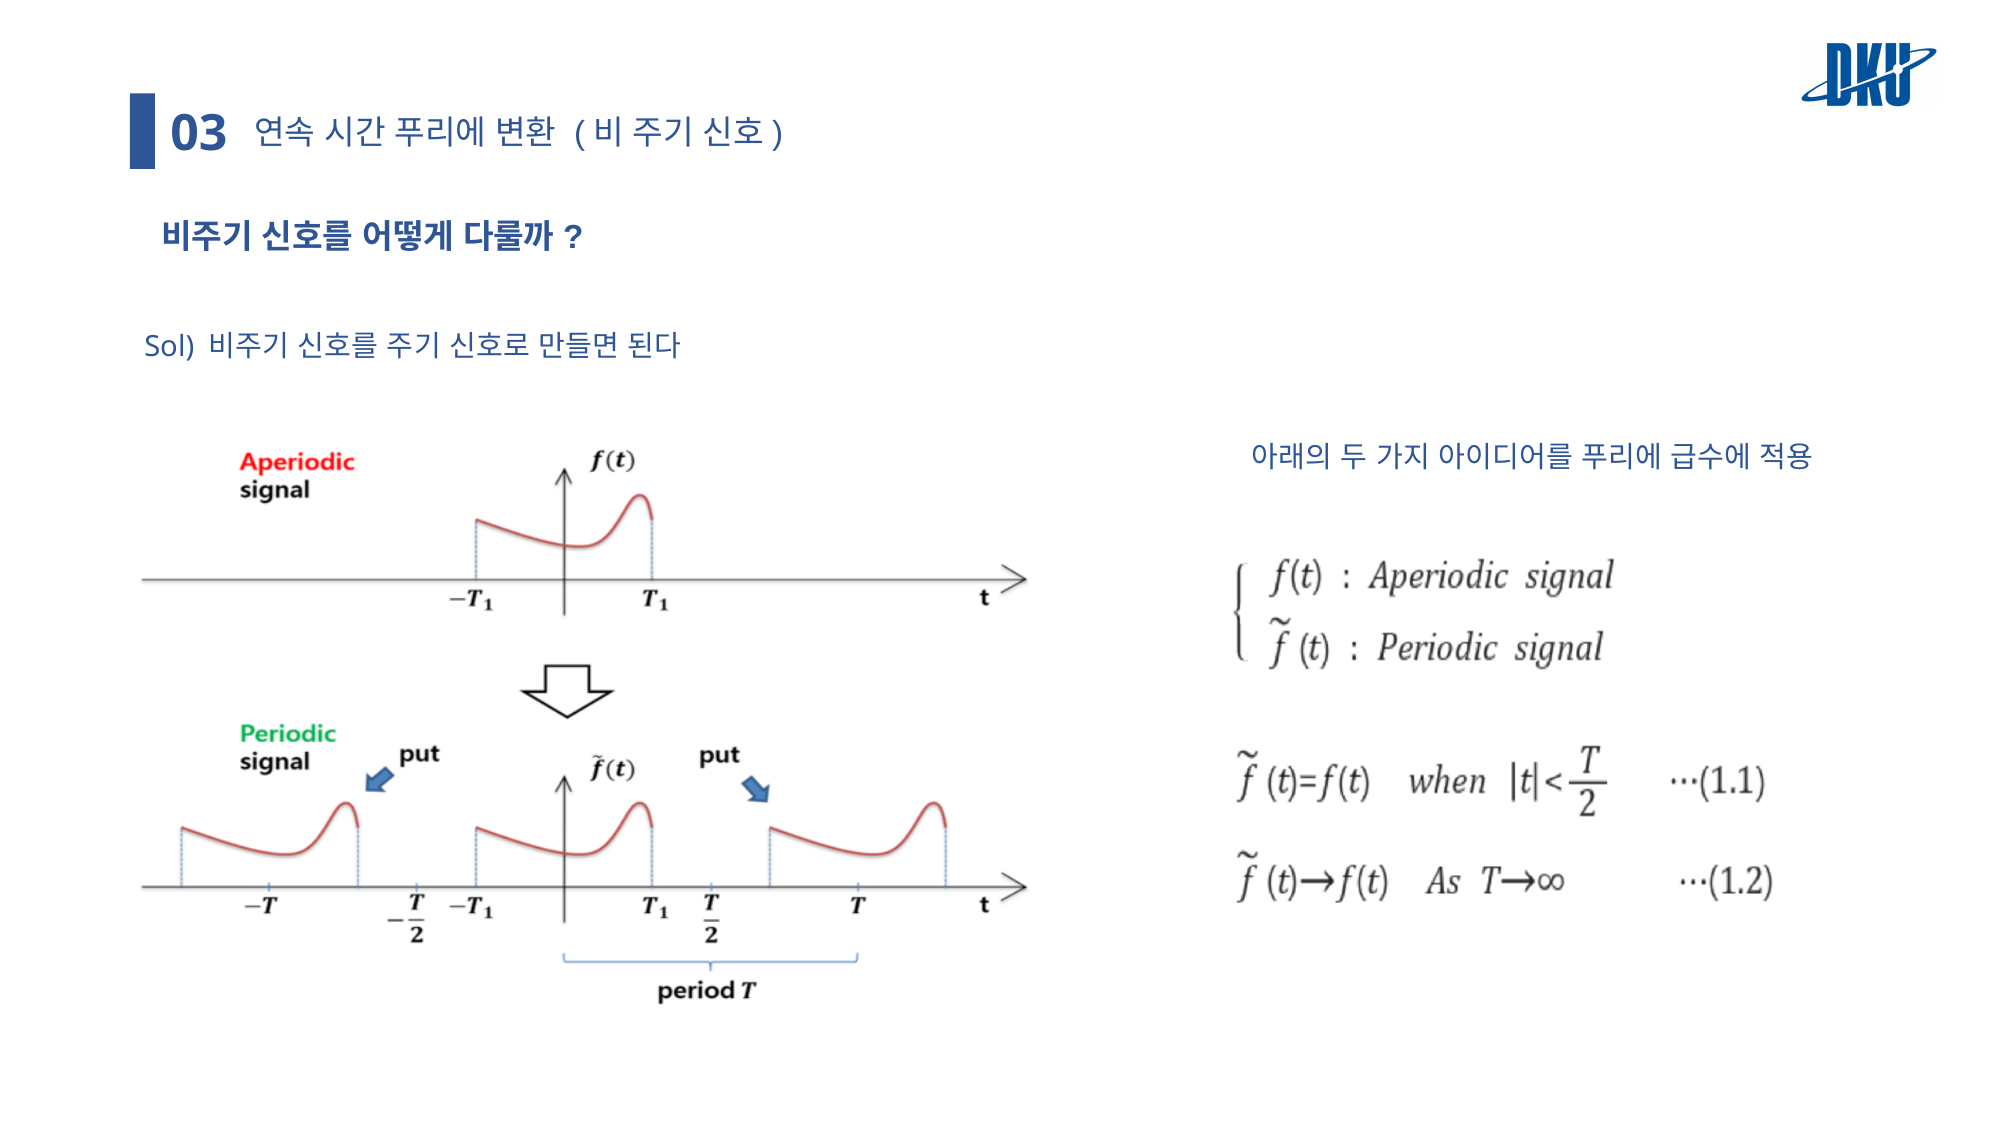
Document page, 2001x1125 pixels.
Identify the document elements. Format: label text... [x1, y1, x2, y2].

text_box 비주기 신호를 어떻게 다룰까? [146, 207, 599, 263]
text_box 아래의 두 가지 아이디어를 푸리에 급수에 적용 [1236, 430, 1830, 481]
text_box Sol) 비주기 신호를 주기 신호로 만들면 된다 [129, 319, 840, 370]
picture [129, 427, 1053, 1022]
picture [1207, 537, 1800, 911]
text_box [129, 93, 816, 169]
picture [1799, 41, 1941, 108]
